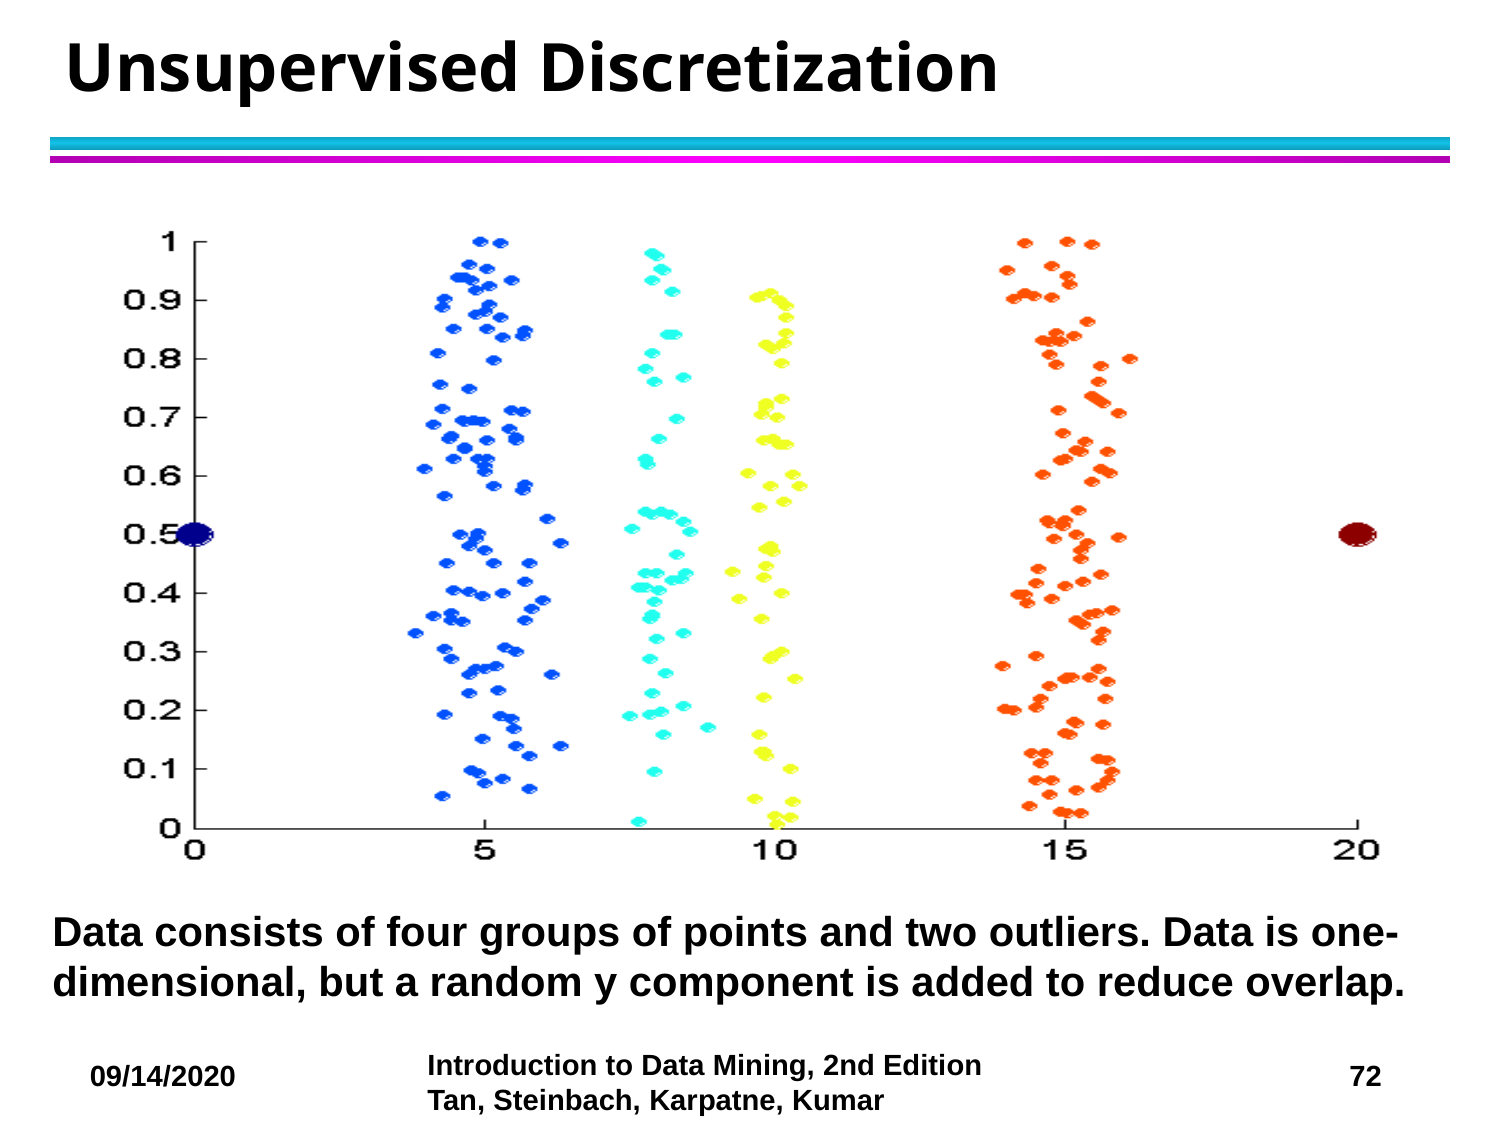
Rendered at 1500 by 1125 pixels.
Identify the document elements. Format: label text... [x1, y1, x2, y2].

title Unsupervised Discretization [50, 0, 1475, 113]
text_box Data consists of four groups of points and two outliers. Data is one-dimensional, but a random y component is added to reduce overlap. [37, 916, 1450, 1013]
picture [0, 186, 1500, 907]
